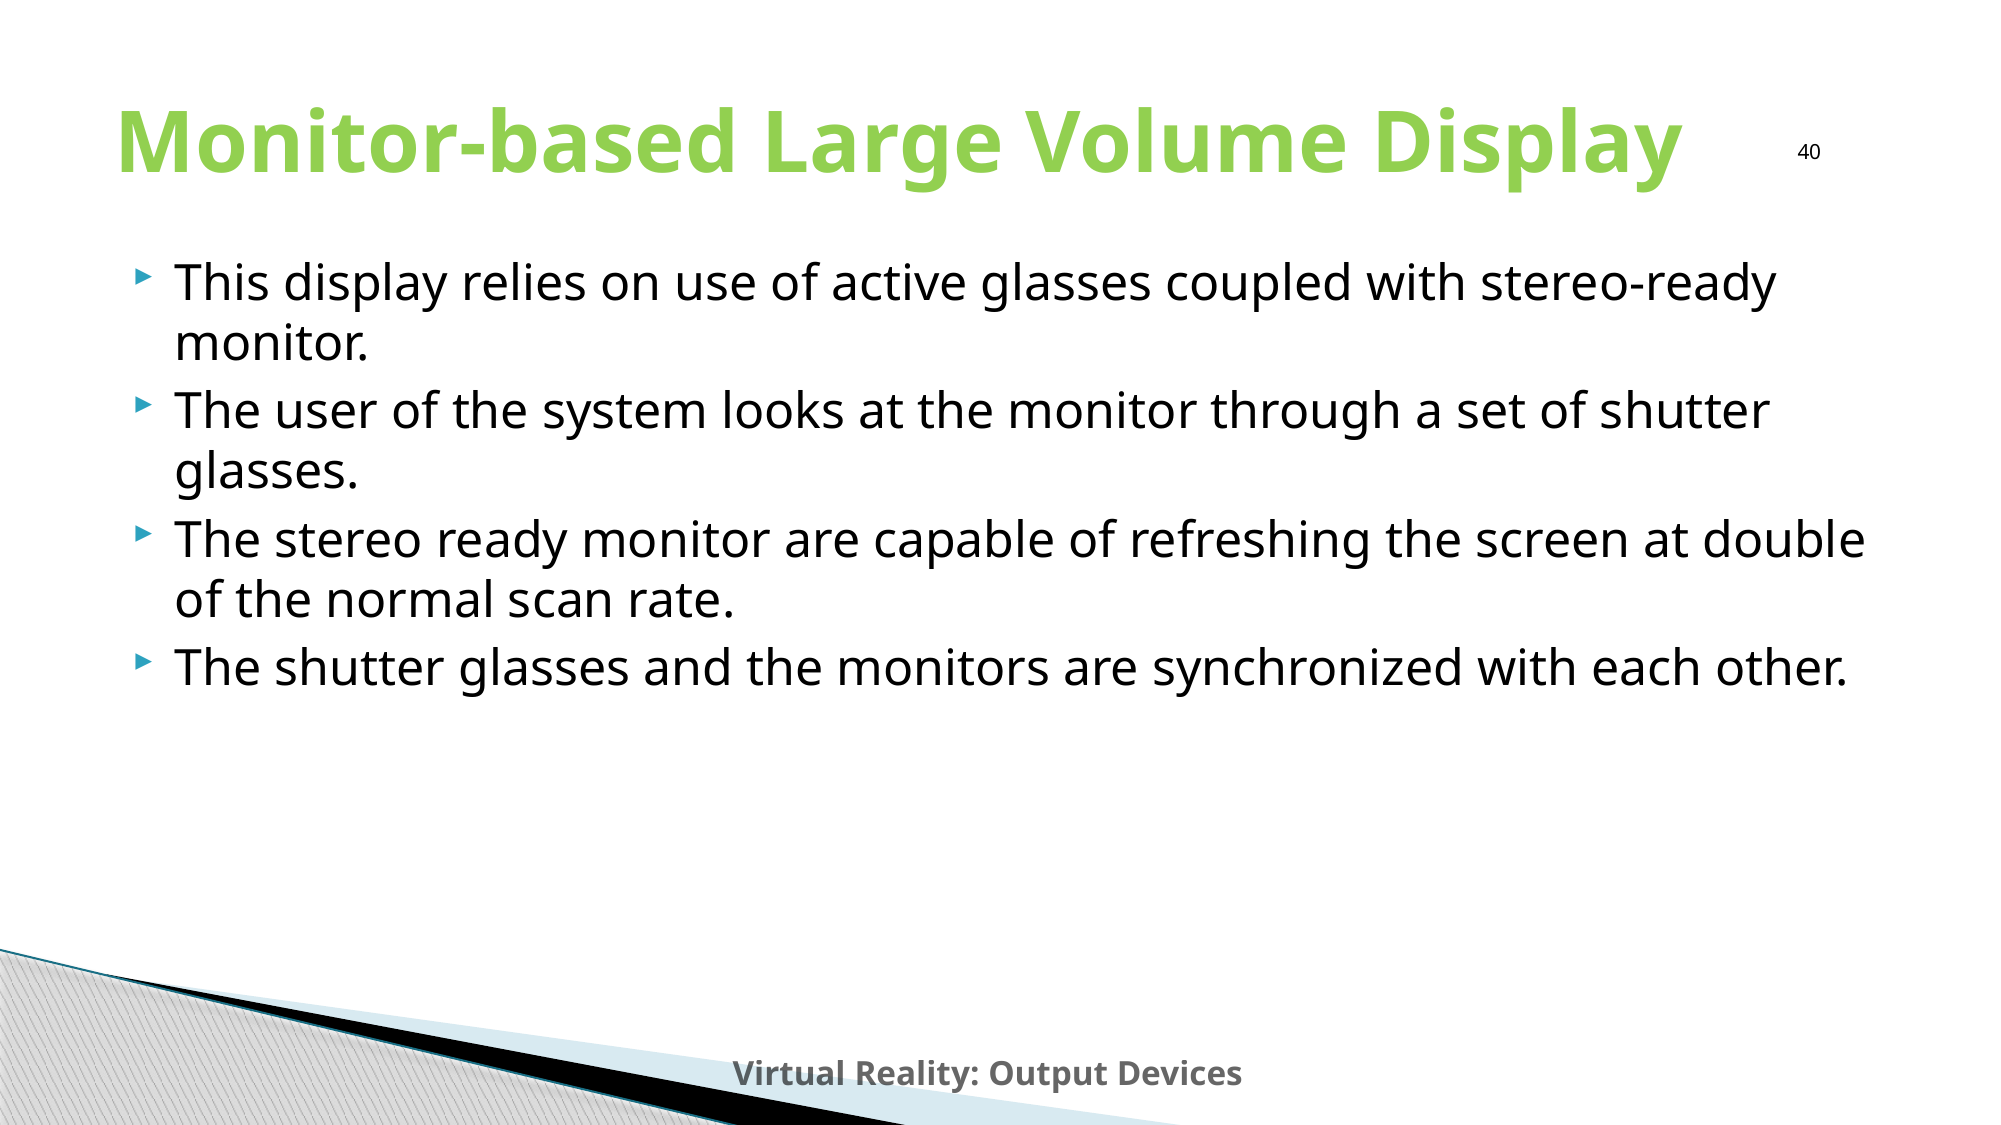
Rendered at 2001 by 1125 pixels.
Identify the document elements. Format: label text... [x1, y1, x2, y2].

title Monitor-based Large Volume Display [99, 45, 1900, 233]
list This display relies on use of active glasses coupled with stereo-ready monitor. The user of the system looks at the monitor through a set of shutter glasses. The stereo ready monitor are capable of refreshing the screen at double of the normal scan rate. The shutter glasses and the monitors are synchronized with each other. [99, 243, 1900, 986]
footer Virtual Reality: Output Devices [671, 1049, 1305, 1100]
